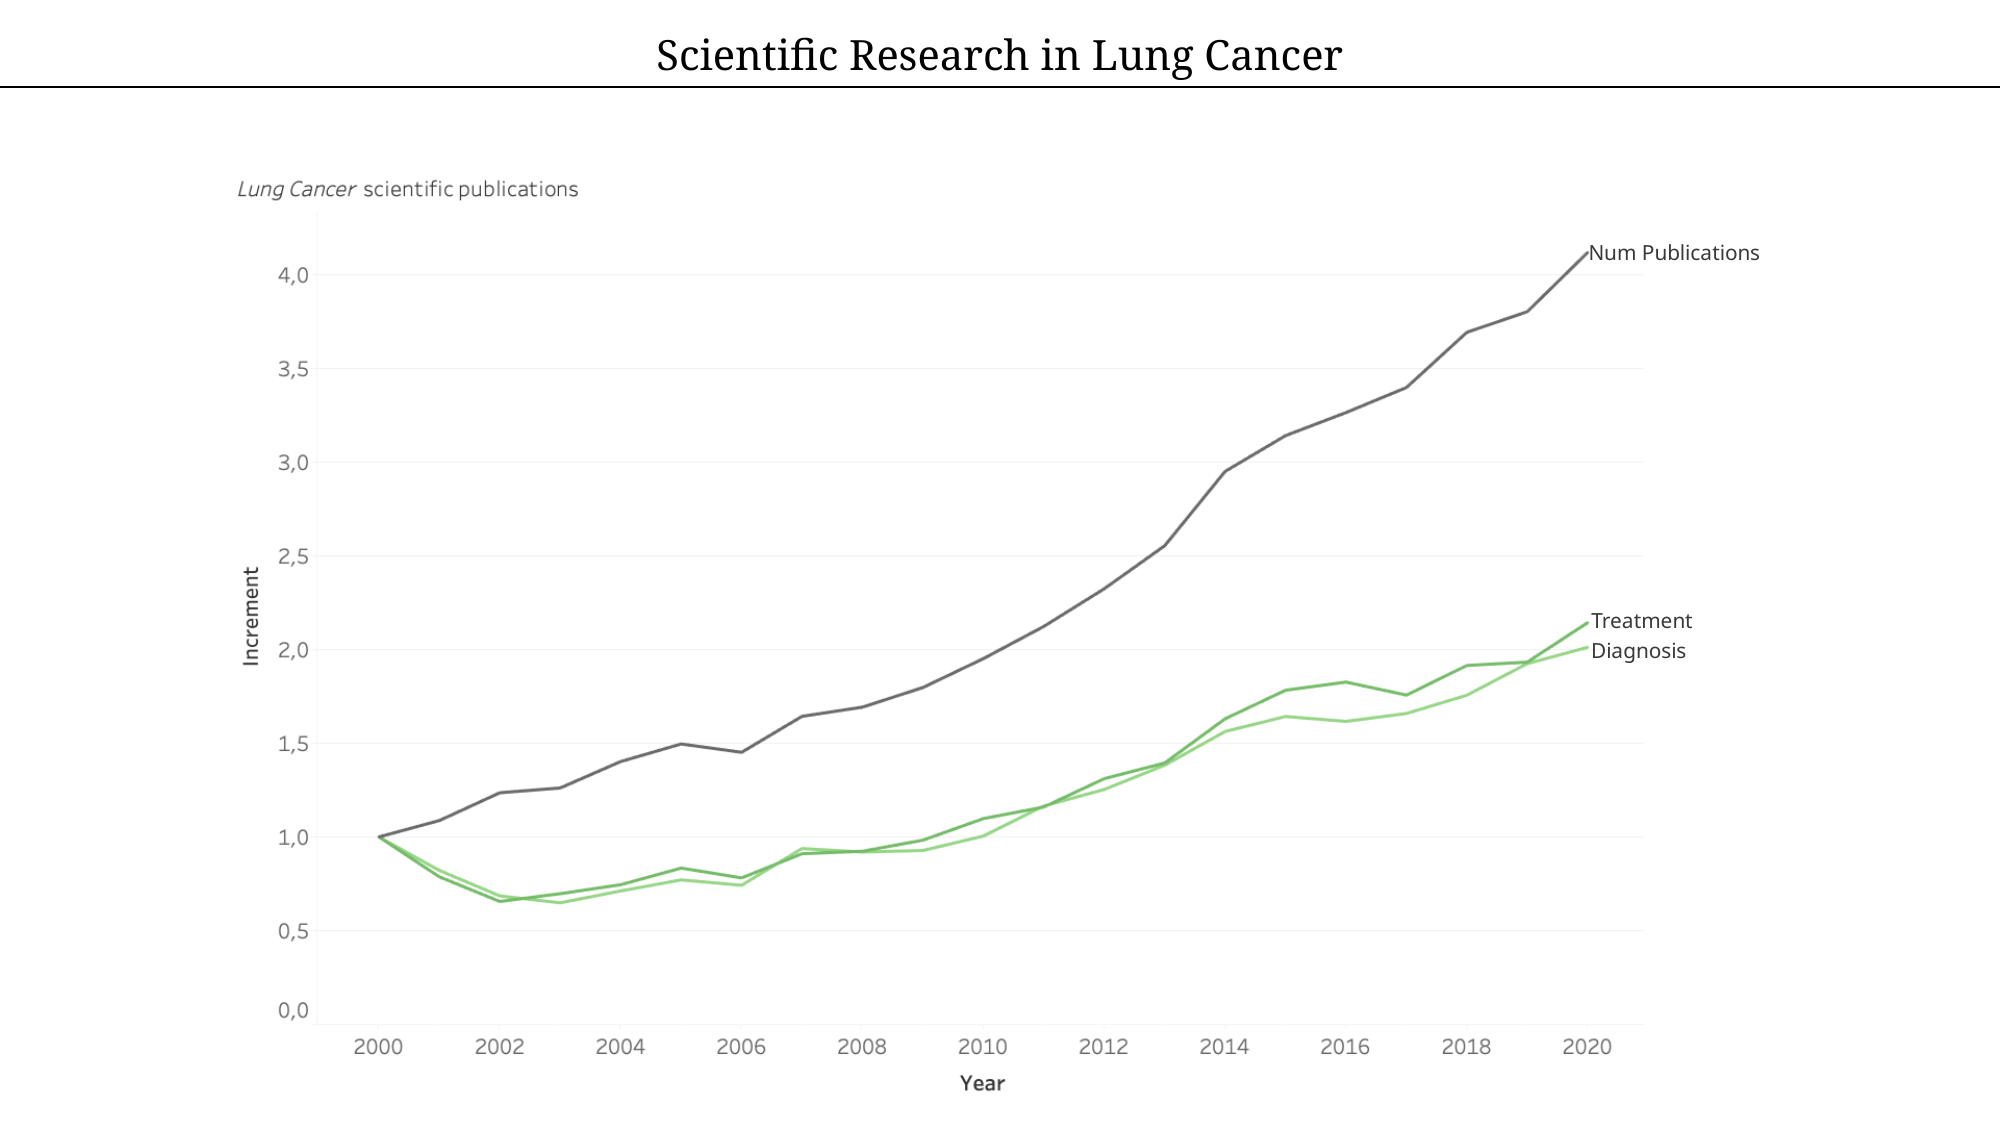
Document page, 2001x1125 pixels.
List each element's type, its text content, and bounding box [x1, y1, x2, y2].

text_box Scientific Research in Lung Cancer [641, 21, 1359, 86]
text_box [231, 166, 1769, 1104]
